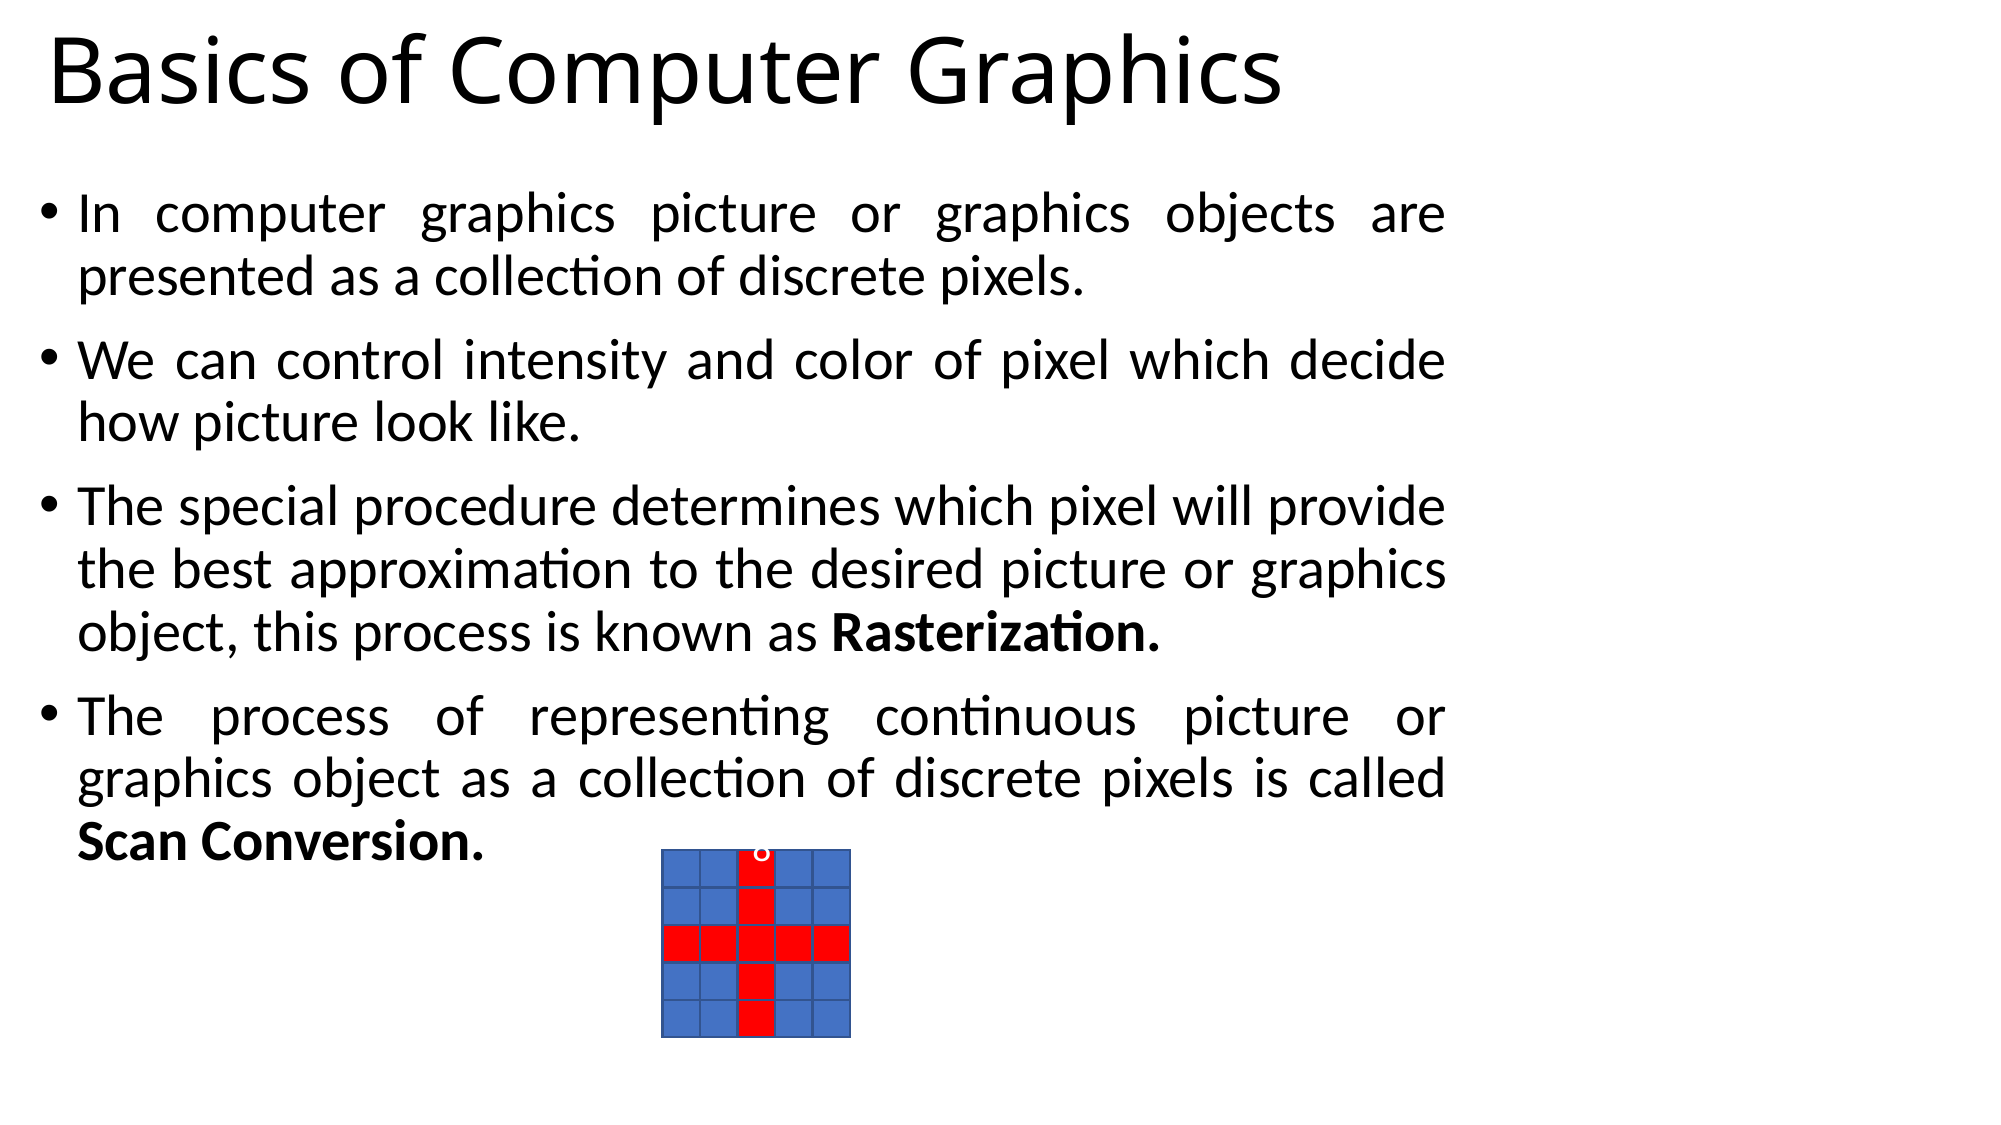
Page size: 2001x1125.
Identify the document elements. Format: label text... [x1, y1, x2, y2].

text_box [699, 961, 736, 999]
text_box 8 [736, 849, 774, 886]
text_box [661, 961, 699, 999]
text_box [699, 924, 736, 961]
text_box [661, 849, 699, 886]
text_box [774, 961, 811, 999]
text_box [774, 886, 811, 924]
text_box [736, 886, 774, 924]
text_box [699, 999, 736, 1038]
text_box [661, 886, 699, 924]
text_box [811, 961, 851, 999]
text_box [811, 849, 851, 886]
text_box [661, 999, 699, 1038]
text_box [774, 924, 811, 961]
text_box [736, 924, 774, 961]
text_box [736, 999, 774, 1038]
text_box [699, 886, 736, 924]
text_box [811, 924, 851, 961]
text_box In computer graphics picture or graphics objects are presented as a collection of discrete pixels. We can control intensity and color of pixel which decide how picture look like. The special procedure determines which pixel will provide the best approximation to the desired picture or graphics object, this process is known as Rasterization. The process of representing continuous picture or graphics object as a collection of discrete pixels is called Scan Conversion. [24, 174, 1463, 1050]
text_box [661, 924, 699, 961]
text_box [811, 999, 851, 1038]
text_box [774, 849, 811, 886]
text_box [736, 961, 774, 999]
text_box [699, 849, 736, 886]
text_box [774, 999, 811, 1038]
text_box [811, 886, 851, 924]
text_box Basics of Computer Graphics [31, 17, 1469, 150]
